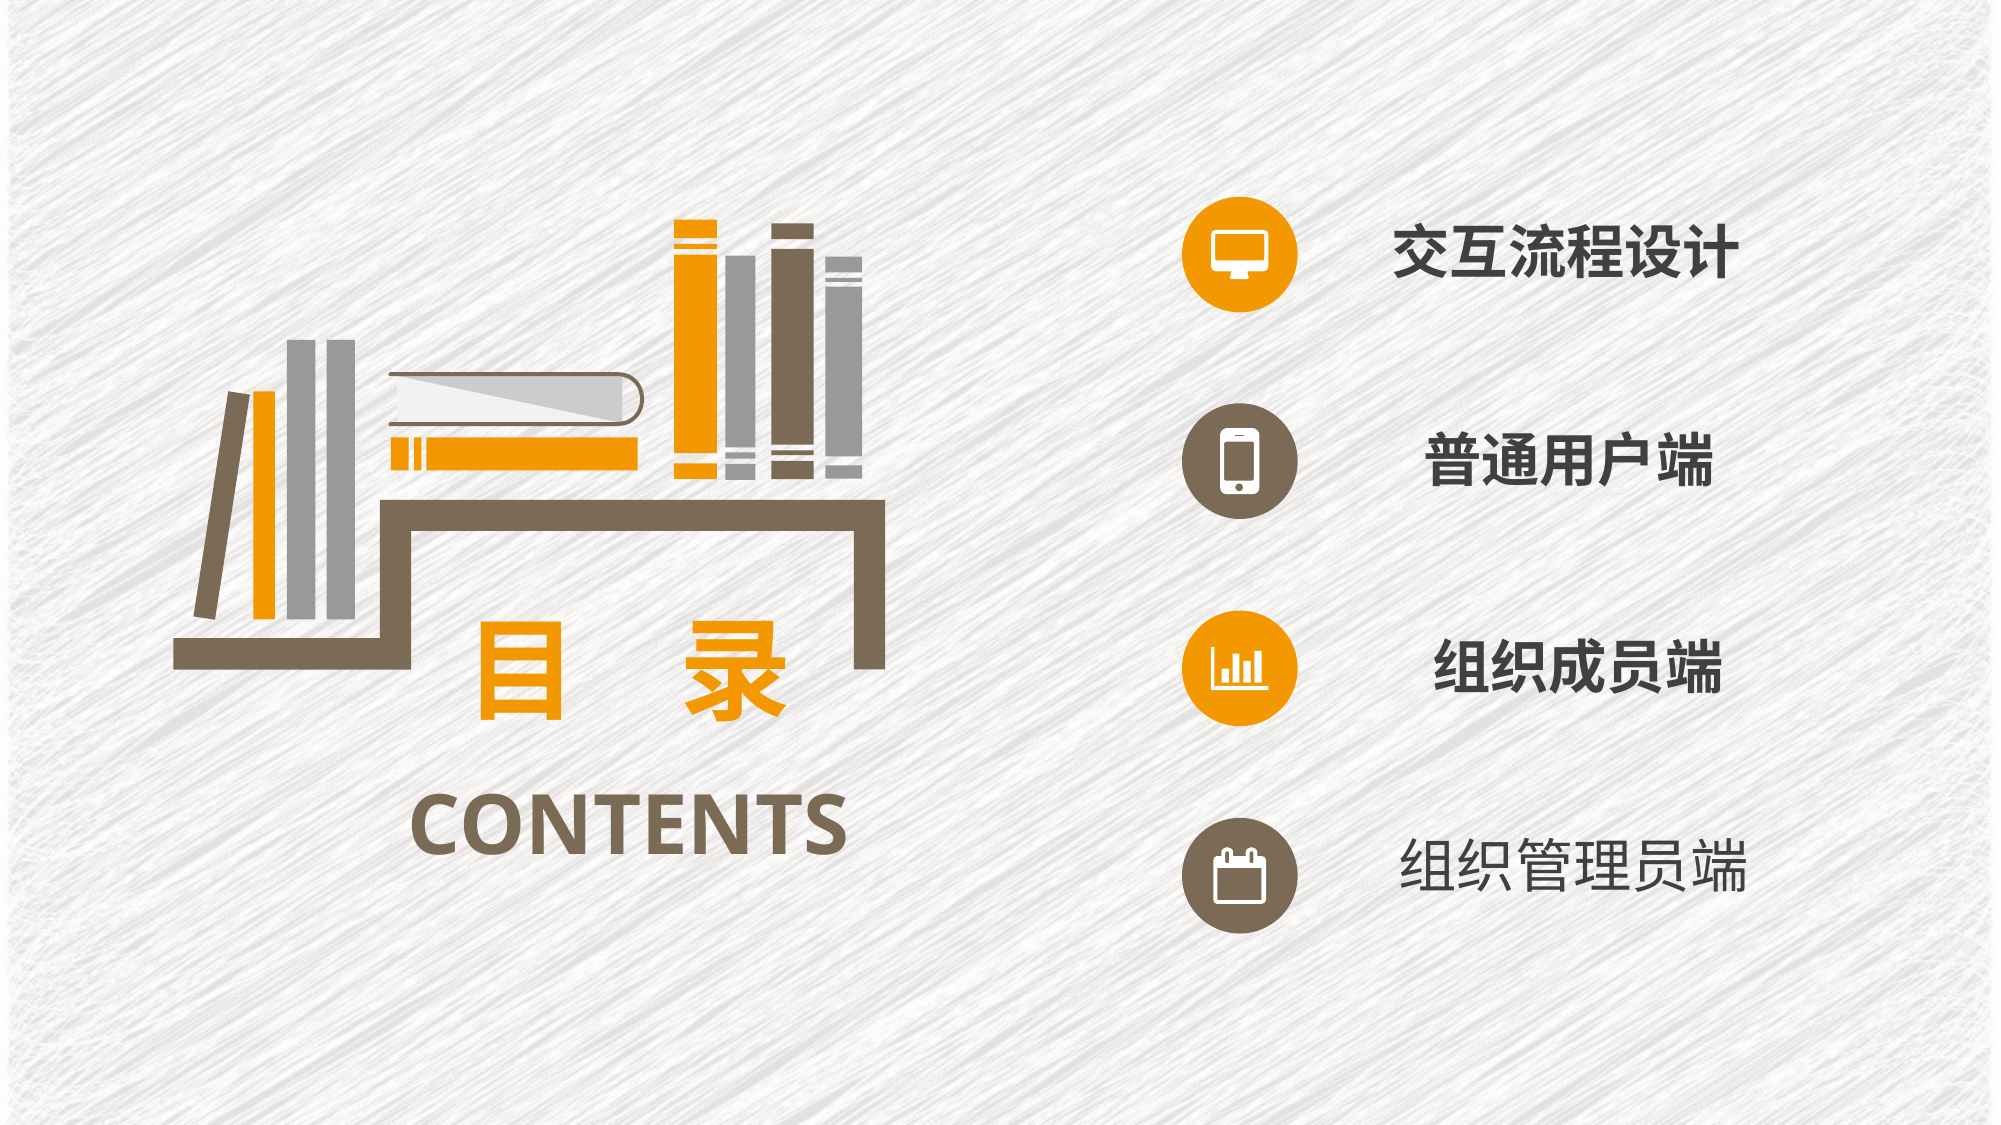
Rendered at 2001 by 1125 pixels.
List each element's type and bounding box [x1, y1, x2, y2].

text_box [1181, 610, 1298, 727]
text_box [1181, 403, 1298, 519]
text_box [1181, 196, 1298, 313]
picture [0, 0, 2000, 1125]
text_box [1181, 817, 1298, 934]
text_box [173, 219, 886, 670]
